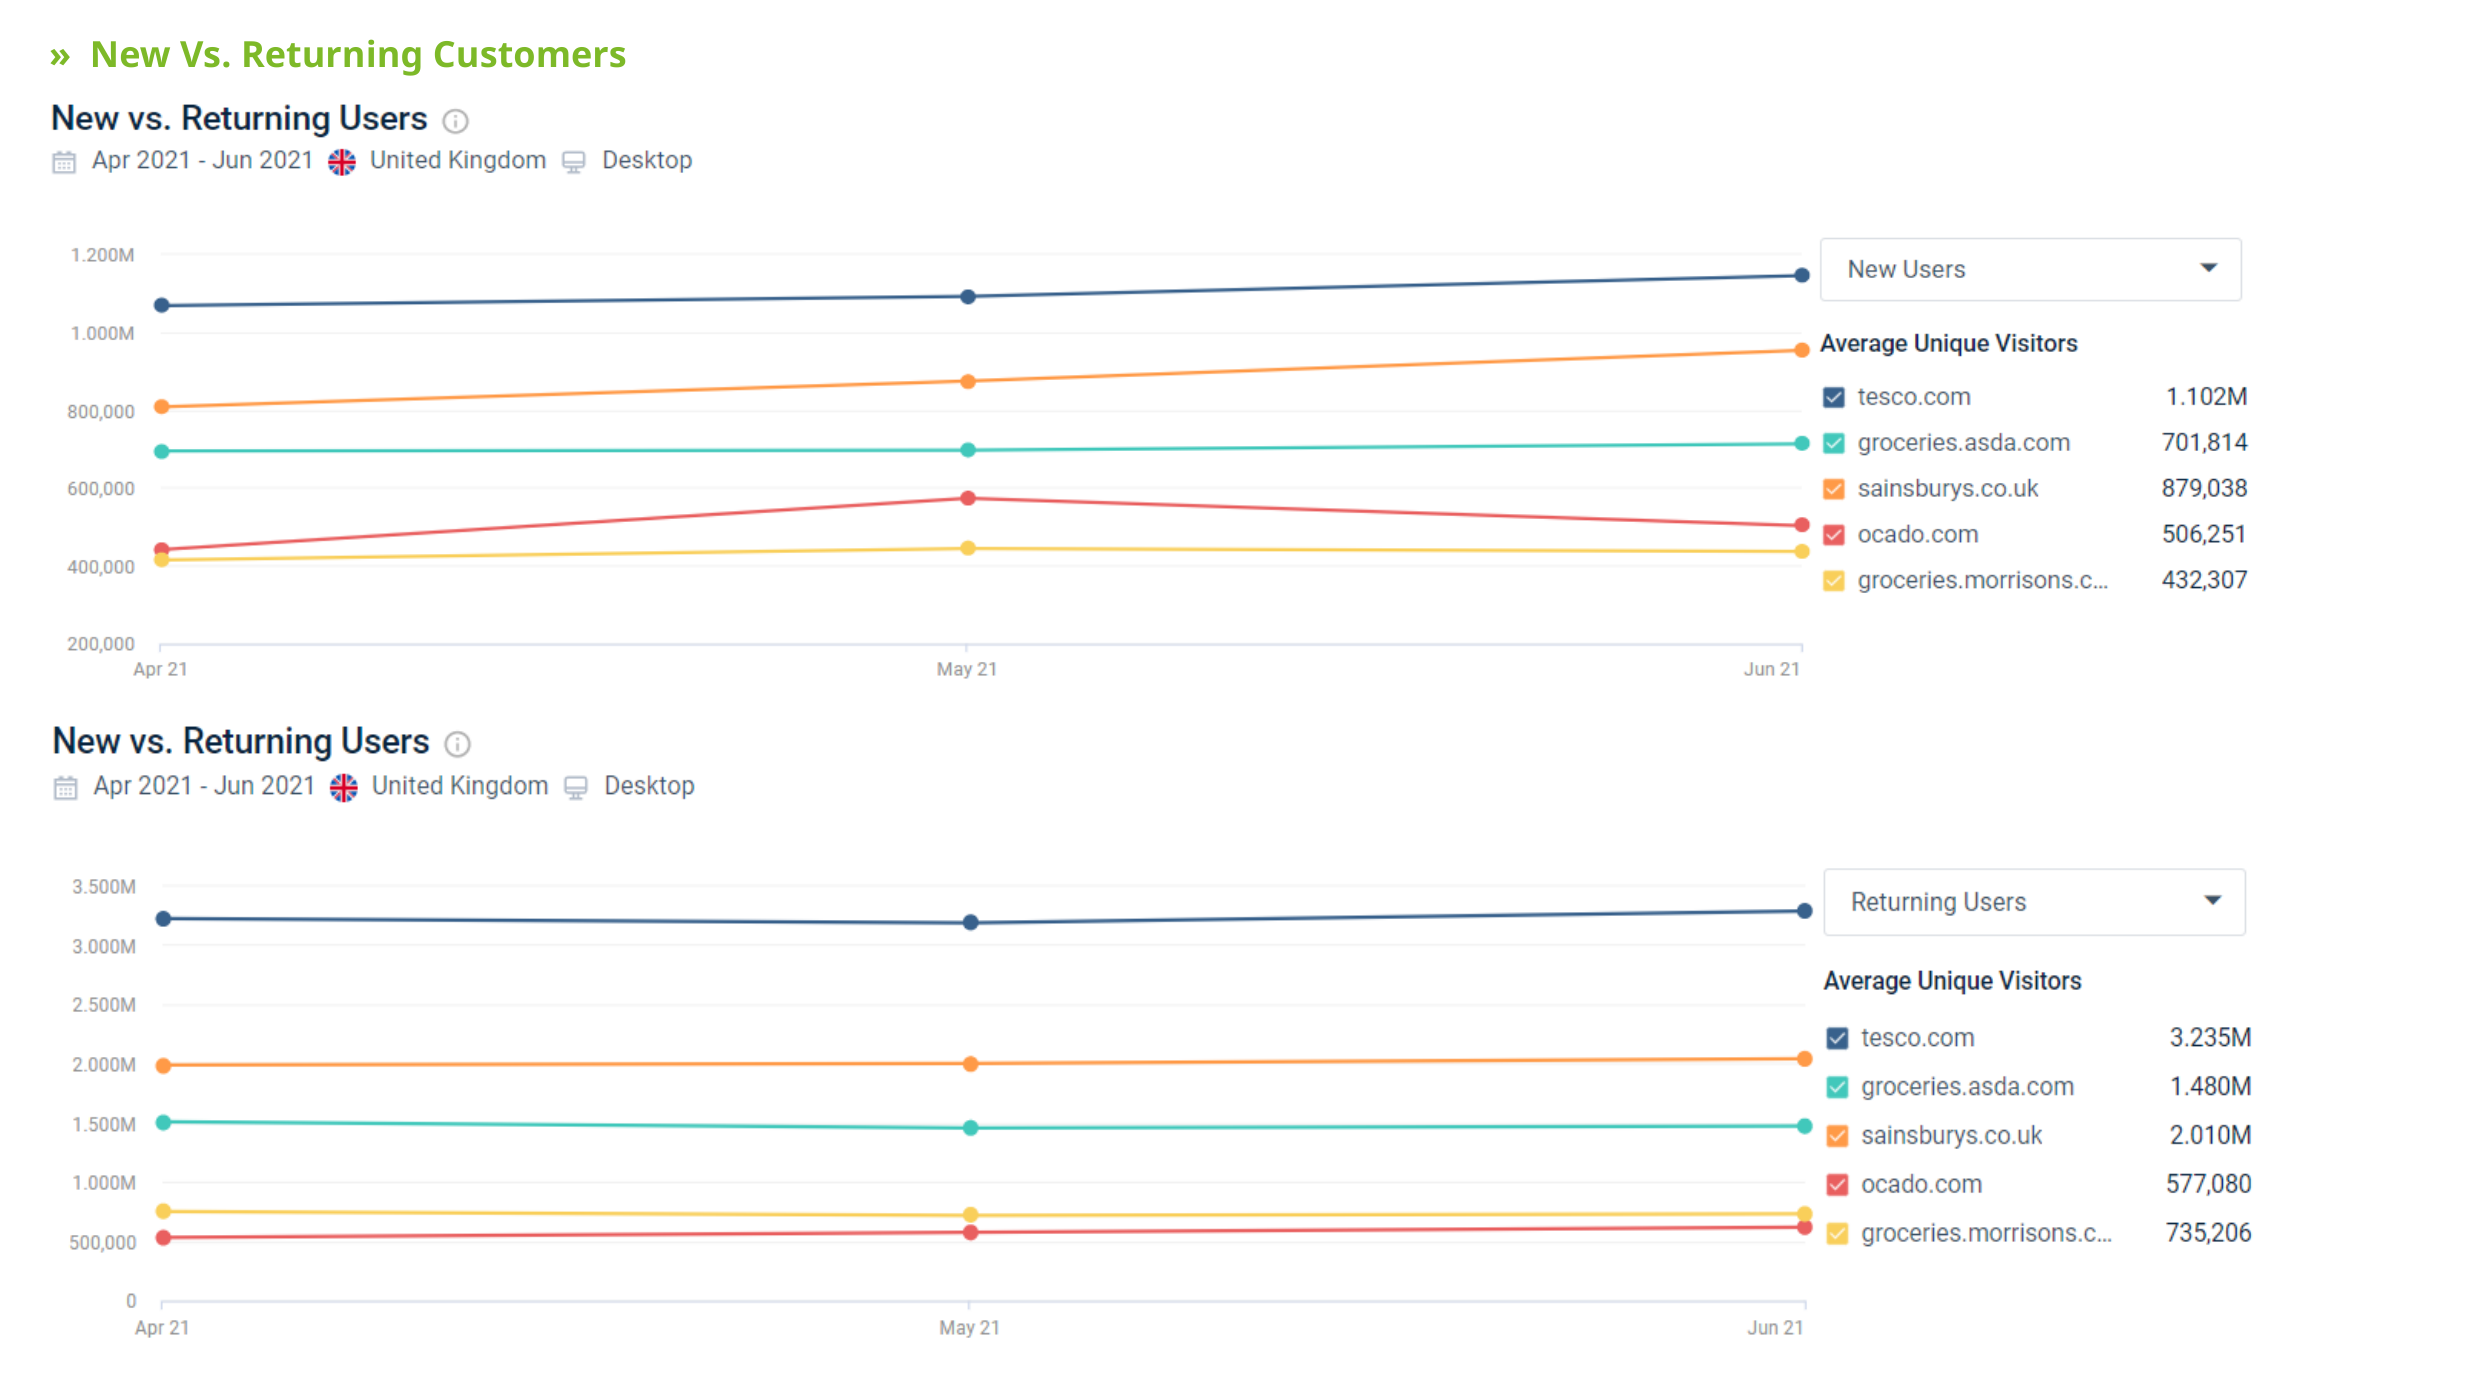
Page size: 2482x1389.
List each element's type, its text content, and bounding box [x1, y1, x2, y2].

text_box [46, 99, 2267, 695]
text_box » New Vs. Returning Customers [46, 29, 662, 76]
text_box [46, 702, 2297, 1360]
